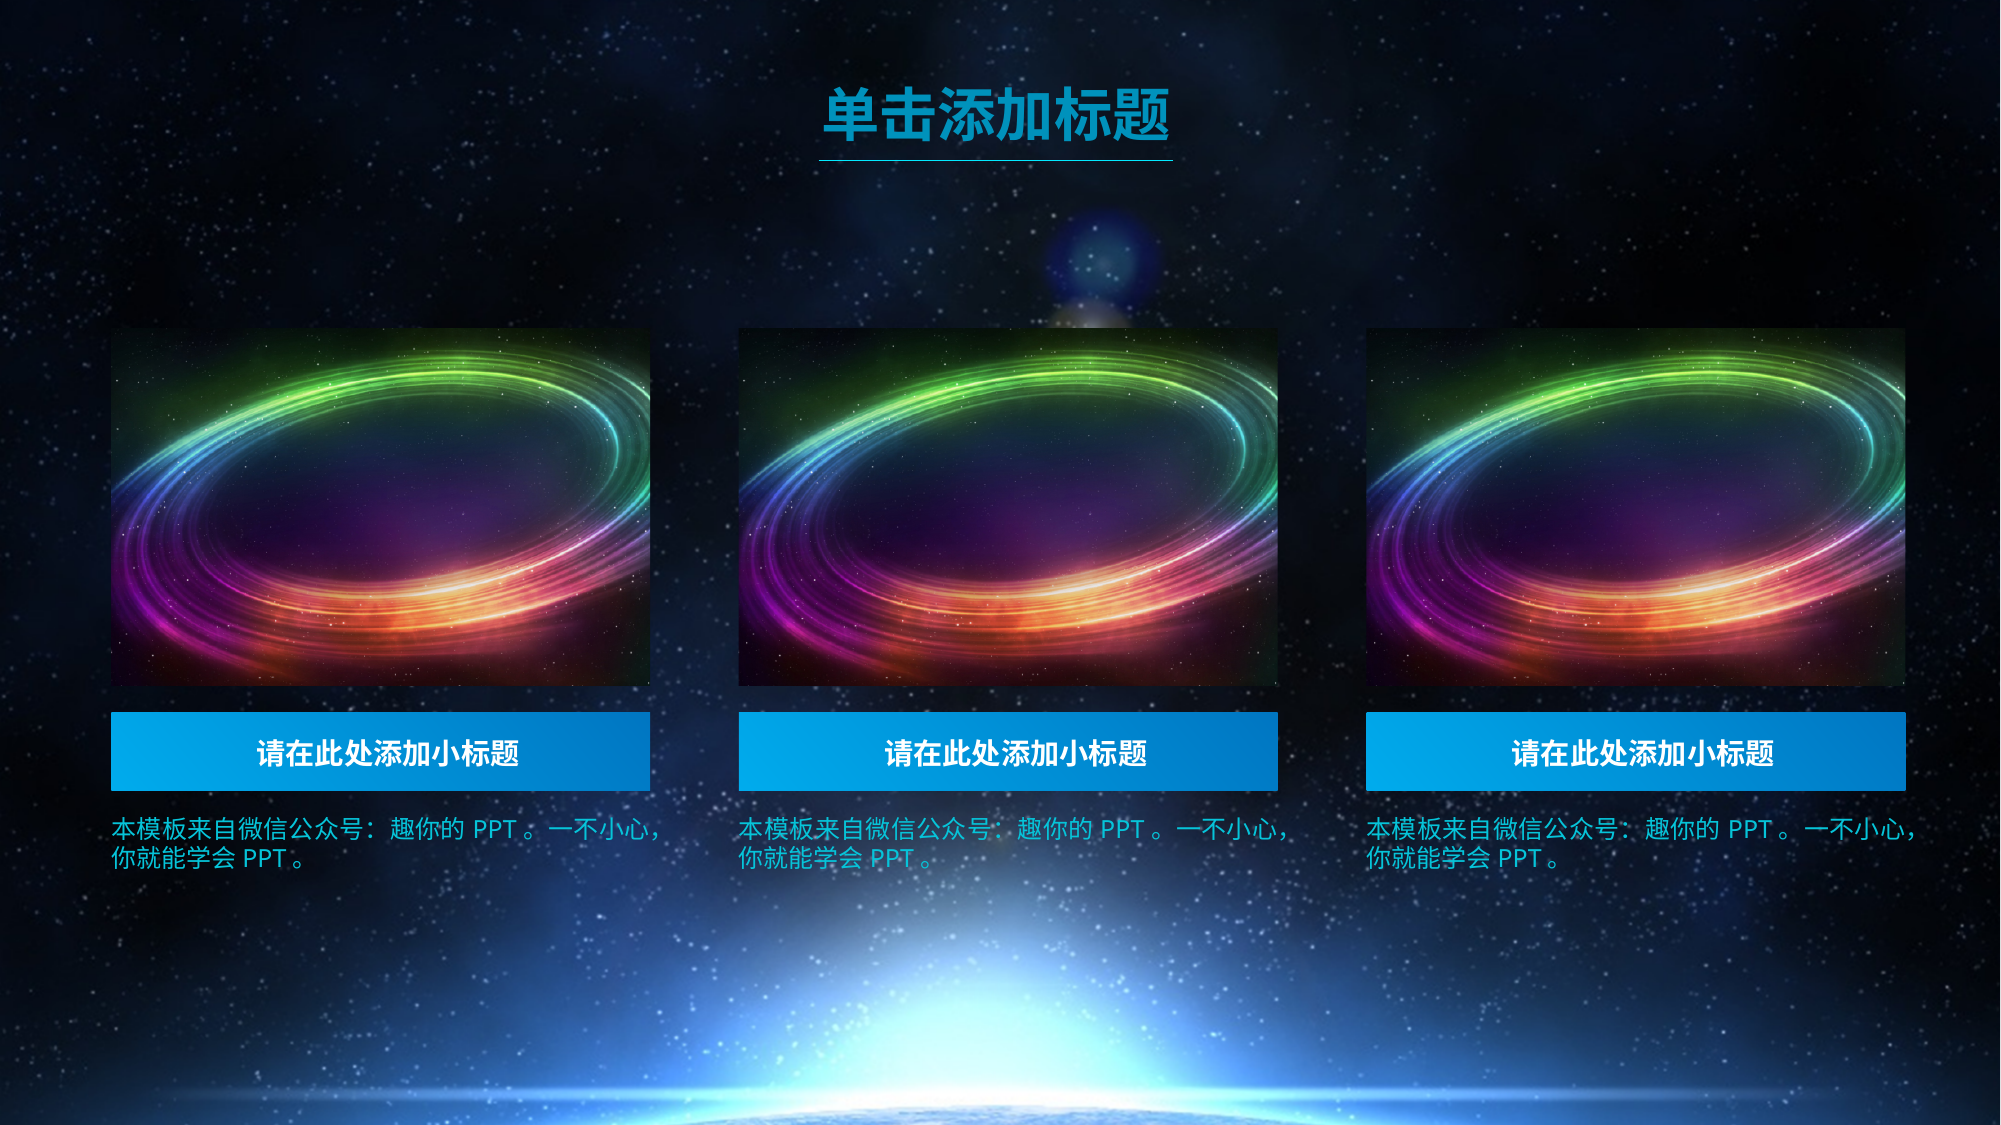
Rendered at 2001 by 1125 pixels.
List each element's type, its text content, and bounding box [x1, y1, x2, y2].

text_box 本模板来自微信公众号：趣你的PPT。一不小心，你就能学会PPT。 [1366, 805, 1906, 881]
text_box 请在此处添加小标题 [241, 728, 535, 778]
text_box 单击添加标题 [806, 70, 1211, 156]
text_box [738, 712, 1278, 791]
text_box 本模板来自微信公众号：趣你的PPT。一不小心，你就能学会PPT。 [738, 805, 1278, 881]
text_box 本模板来自微信公众号：趣你的PPT。一不小心，你就能学会PPT。 [111, 805, 651, 881]
text_box [111, 712, 651, 791]
text_box [1366, 712, 1906, 791]
text_box 请在此处添加小标题 [869, 728, 1163, 778]
text_box 请在此处添加小标题 [1496, 728, 1790, 778]
picture [0, 0, 2001, 1125]
